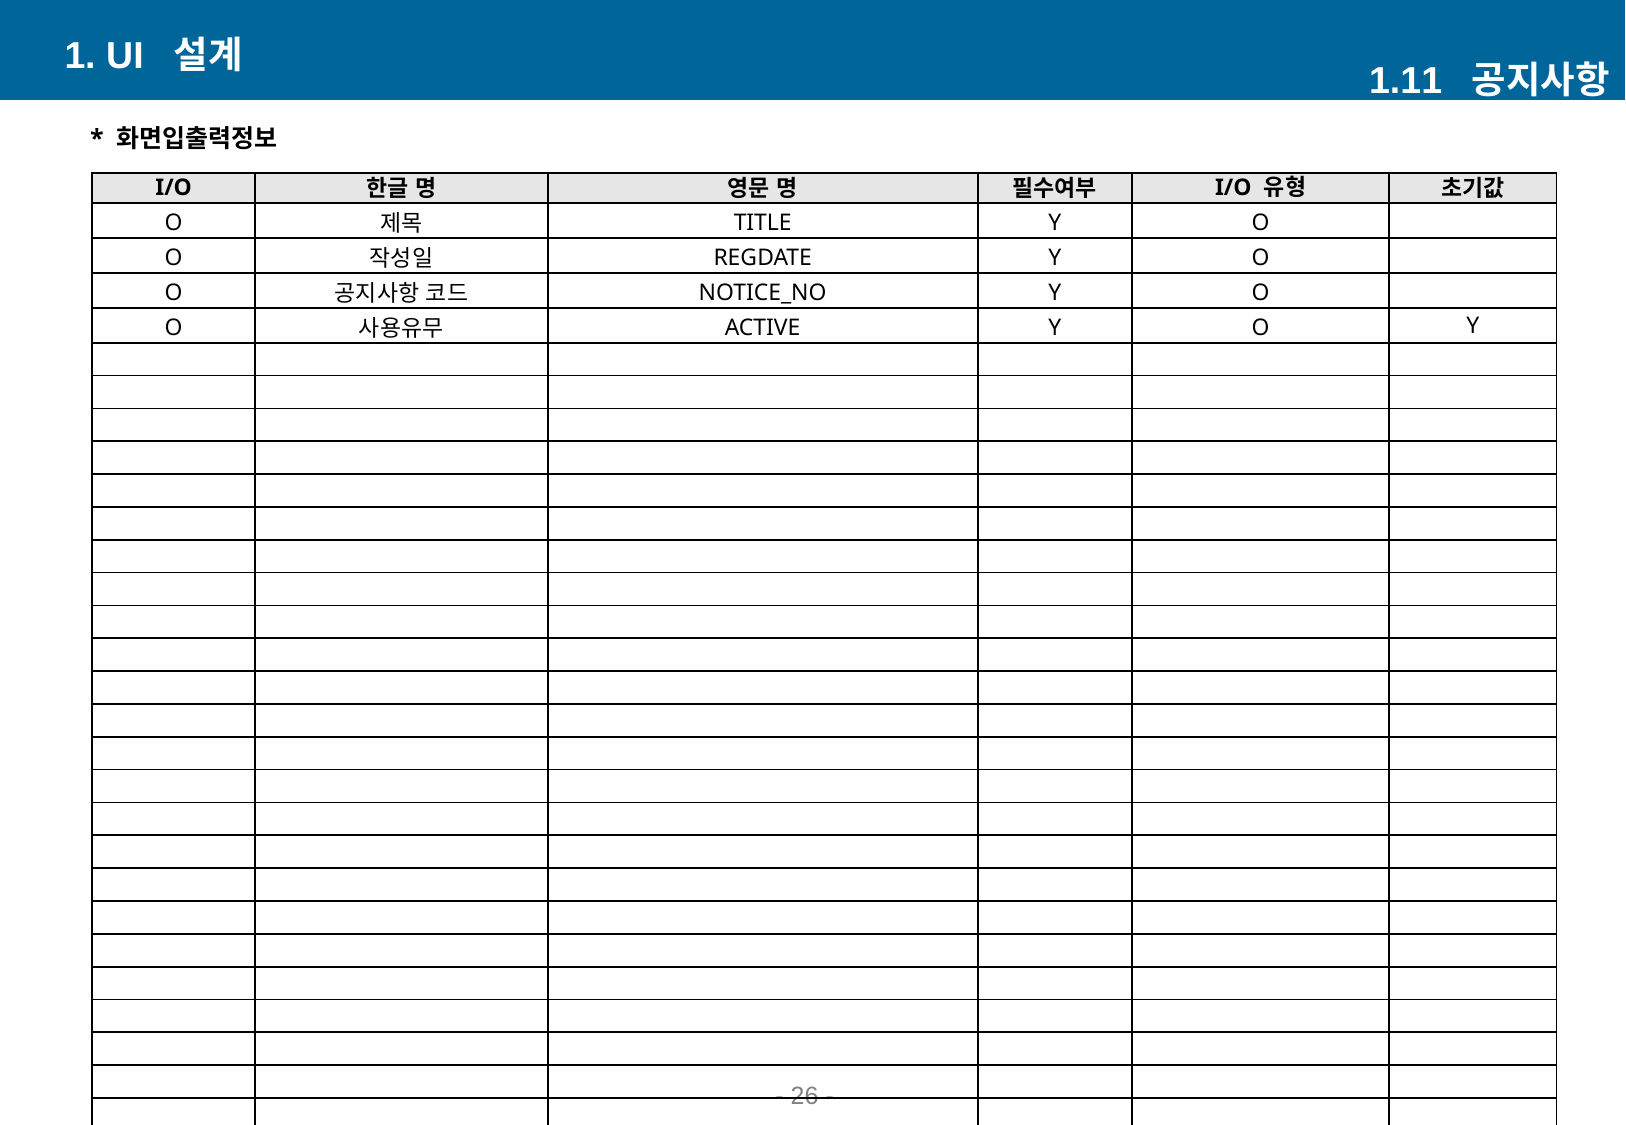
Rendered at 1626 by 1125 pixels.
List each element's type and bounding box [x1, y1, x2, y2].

table_cell [93, 639, 254, 670]
table_cell [979, 836, 1131, 867]
table_cell [549, 541, 977, 572]
table_cell [1133, 274, 1388, 307]
table_cell [549, 606, 977, 637]
table_cell [1390, 442, 1556, 473]
table_cell [1390, 705, 1556, 736]
text_box [75, 115, 292, 161]
table_cell [1133, 508, 1388, 539]
table_cell [1390, 309, 1556, 342]
table_cell [979, 274, 1131, 307]
table_cell [1133, 968, 1388, 999]
table_cell [549, 1099, 977, 1125]
table_cell [1390, 836, 1556, 867]
table_cell [549, 409, 977, 440]
table_cell [1390, 1066, 1556, 1097]
table_cell [549, 1066, 977, 1097]
table_cell [549, 672, 977, 703]
table_cell [1390, 738, 1556, 769]
table_cell [1133, 803, 1388, 834]
table_cell [256, 606, 547, 637]
table_cell [979, 738, 1131, 769]
table_cell [979, 869, 1131, 900]
table_cell [93, 376, 254, 408]
table_cell [93, 935, 254, 966]
table_cell [549, 309, 977, 342]
table_cell [1390, 968, 1556, 999]
table_cell [1390, 475, 1556, 506]
table_cell [256, 1000, 547, 1031]
table_cell [979, 1000, 1131, 1031]
table_header [1390, 174, 1556, 202]
table_cell [979, 639, 1131, 670]
table_cell [1133, 639, 1388, 670]
table_cell [979, 442, 1131, 473]
table_cell [1390, 204, 1556, 237]
table_cell [1390, 573, 1556, 605]
table_cell [979, 902, 1131, 933]
table_cell [979, 705, 1131, 736]
table_cell [93, 274, 254, 307]
table_cell [93, 902, 254, 933]
table_cell [256, 309, 547, 342]
table_cell [93, 672, 254, 703]
table_cell [256, 1033, 547, 1064]
table_cell [1390, 606, 1556, 637]
table_cell [1133, 541, 1388, 572]
table_cell [93, 770, 254, 802]
table_cell [256, 239, 547, 272]
table_header [979, 174, 1131, 202]
text_box [49, 28, 707, 79]
table_cell [256, 968, 547, 999]
table_cell [1133, 573, 1388, 605]
table_cell [1133, 836, 1388, 867]
table_cell [979, 672, 1131, 703]
table_cell [979, 968, 1131, 999]
table_cell [93, 1066, 254, 1097]
table_cell [549, 869, 977, 900]
table_header [1133, 174, 1388, 202]
table_cell [256, 639, 547, 670]
table_cell [1390, 1033, 1556, 1064]
table_cell [549, 344, 977, 375]
table_cell [256, 376, 547, 408]
table_cell [93, 344, 254, 375]
table_cell [1390, 672, 1556, 703]
table_cell [1133, 376, 1388, 408]
table_cell [1133, 935, 1388, 966]
text_box [968, 53, 1625, 104]
table_cell [549, 442, 977, 473]
table_cell [256, 344, 547, 375]
table_cell [549, 274, 977, 307]
table_cell [979, 475, 1131, 506]
table_header [256, 174, 547, 202]
table_cell [979, 606, 1131, 637]
table_cell [93, 836, 254, 867]
table_cell [1390, 239, 1556, 272]
table_cell [93, 968, 254, 999]
table_cell [979, 1066, 1131, 1097]
table_cell [979, 409, 1131, 440]
table_cell [1133, 869, 1388, 900]
table_cell [256, 738, 547, 769]
table_cell [979, 508, 1131, 539]
table_cell [93, 573, 254, 605]
table_cell [979, 376, 1131, 408]
table_cell [1390, 639, 1556, 670]
table_cell [549, 639, 977, 670]
table_cell [549, 376, 977, 408]
table_cell [256, 204, 547, 237]
table_cell [256, 274, 547, 307]
table_cell [256, 836, 547, 867]
table_cell [979, 309, 1131, 342]
table_cell [1133, 1000, 1388, 1031]
table_cell [93, 309, 254, 342]
table_cell [979, 1099, 1131, 1125]
table_cell [1390, 902, 1556, 933]
table_cell [1390, 508, 1556, 539]
table_cell [256, 803, 547, 834]
table_cell [1390, 935, 1556, 966]
table_cell [256, 1066, 547, 1097]
table_cell [1390, 274, 1556, 307]
table_cell [549, 1033, 977, 1064]
table_cell [256, 541, 547, 572]
table_cell [93, 239, 254, 272]
table_cell [1133, 475, 1388, 506]
table_cell [1133, 239, 1388, 272]
table_cell [1133, 1033, 1388, 1064]
table_cell [256, 508, 547, 539]
table_cell [1133, 309, 1388, 342]
table_cell [1390, 409, 1556, 440]
table_cell [1390, 770, 1556, 802]
table_cell [256, 770, 547, 802]
table_cell [1390, 541, 1556, 572]
table_cell [979, 1033, 1131, 1064]
table_cell [1133, 1099, 1388, 1125]
table_cell [1133, 442, 1388, 473]
table_cell [979, 573, 1131, 605]
table_cell [93, 869, 254, 900]
table_cell [1133, 204, 1388, 237]
table_cell [256, 475, 547, 506]
table_cell [93, 738, 254, 769]
table_cell [1133, 344, 1388, 375]
table_cell [1133, 770, 1388, 802]
table_cell [549, 738, 977, 769]
table_cell [93, 541, 254, 572]
table_cell [93, 442, 254, 473]
table_cell [1133, 672, 1388, 703]
table_cell [979, 239, 1131, 272]
table_cell [256, 902, 547, 933]
table_cell [1133, 1066, 1388, 1097]
table_cell [93, 409, 254, 440]
table_cell [256, 1099, 547, 1125]
table_cell [549, 705, 977, 736]
table_cell [93, 1099, 254, 1125]
table_cell [979, 803, 1131, 834]
table_cell [93, 475, 254, 506]
table_cell [1390, 1099, 1556, 1125]
table_cell [549, 204, 977, 237]
table_cell [549, 508, 977, 539]
table_cell [256, 573, 547, 605]
table_cell [1133, 705, 1388, 736]
table_cell [1390, 344, 1556, 375]
table_cell [549, 803, 977, 834]
table_cell [93, 1033, 254, 1064]
table_cell [1133, 409, 1388, 440]
table_header [549, 174, 977, 202]
table_cell [256, 869, 547, 900]
table_cell [979, 770, 1131, 802]
table_cell [256, 705, 547, 736]
table_cell [549, 1000, 977, 1031]
table_cell [549, 770, 977, 802]
table_cell [256, 935, 547, 966]
table_cell [93, 803, 254, 834]
table_cell [549, 935, 977, 966]
table_cell [549, 902, 977, 933]
table_cell [979, 541, 1131, 572]
table_cell [93, 204, 254, 237]
table_cell [549, 573, 977, 605]
table_cell [1133, 606, 1388, 637]
table_cell [256, 409, 547, 440]
table_cell [1390, 869, 1556, 900]
table_cell [979, 204, 1131, 237]
table_cell [93, 1000, 254, 1031]
table_cell [1133, 902, 1388, 933]
table_cell [979, 344, 1131, 375]
table_cell [256, 672, 547, 703]
table_header [93, 174, 254, 202]
table_cell [549, 836, 977, 867]
table_cell [1133, 738, 1388, 769]
table_cell [1390, 1000, 1556, 1031]
table_cell [1390, 803, 1556, 834]
table_cell [1390, 376, 1556, 408]
table_cell [93, 508, 254, 539]
table_cell [93, 705, 254, 736]
table_cell [256, 442, 547, 473]
table_cell [979, 935, 1131, 966]
table_cell [93, 606, 254, 637]
table_cell [549, 239, 977, 272]
table_cell [549, 475, 977, 506]
table_cell [549, 968, 977, 999]
